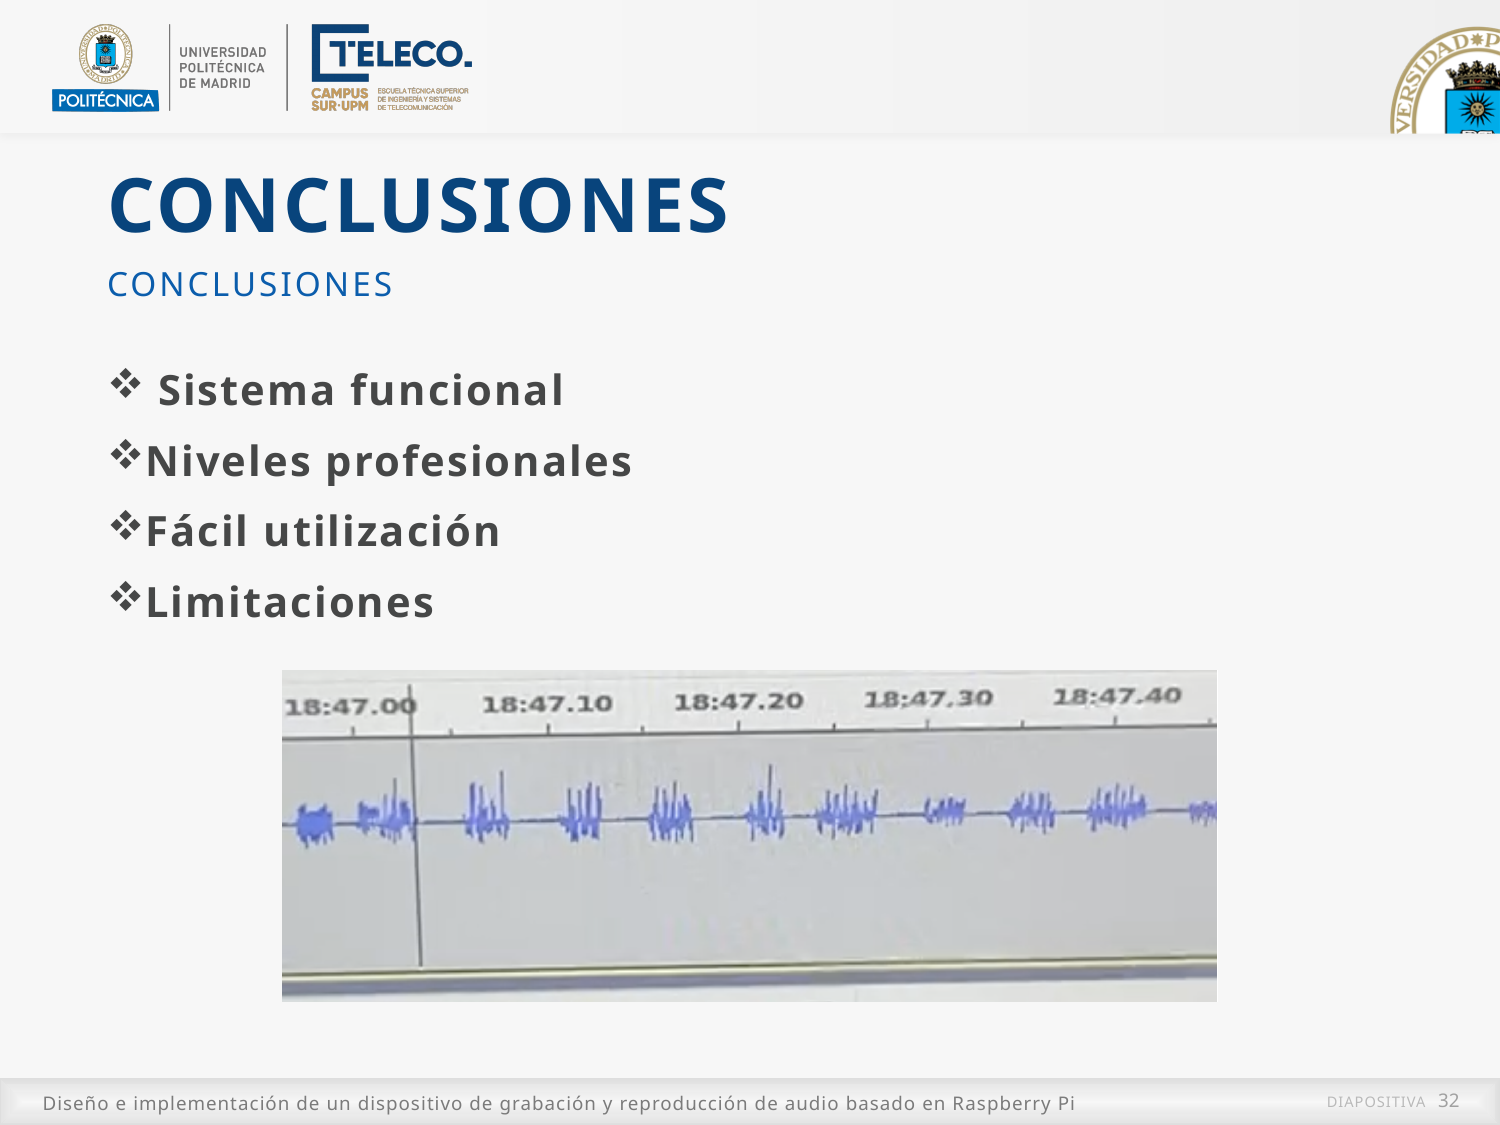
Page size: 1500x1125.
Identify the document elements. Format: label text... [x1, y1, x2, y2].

list CONCLUSIONES [107, 167, 1500, 344]
list CONCLUSIONES [107, 267, 912, 304]
list Diseño e implementación de un dispositivo de grabación y reproducción de audio basado en Raspberry Pi [36, 1077, 1165, 1125]
picture [1388, 24, 1500, 134]
picture [282, 670, 1218, 1002]
picture [30, 1, 494, 135]
picture [1471, 102, 1484, 116]
list Sistema funcional Niveles profesionales Fácil utilización Limitaciones [107, 363, 662, 1002]
